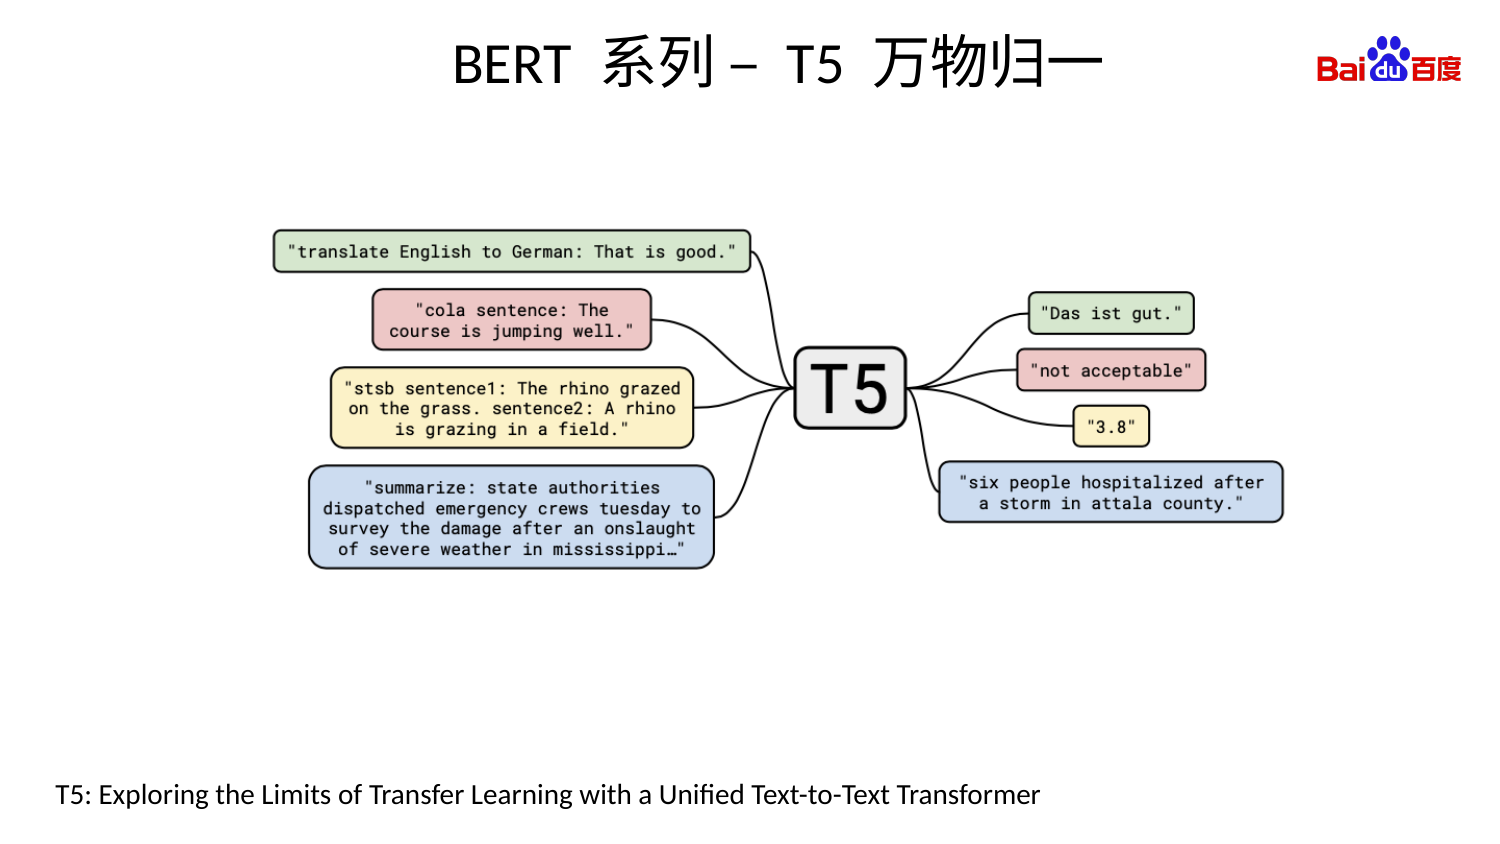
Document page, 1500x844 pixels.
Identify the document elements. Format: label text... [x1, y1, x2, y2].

text_box T5: Exploring the Limits of Transfer Learning with a Unified Text-to-Text Transformer [40, 768, 1057, 818]
picture [233, 194, 1299, 600]
picture [1317, 35, 1461, 81]
text_box BERT 系列 – T5 万物归一 [234, 17, 1324, 103]
